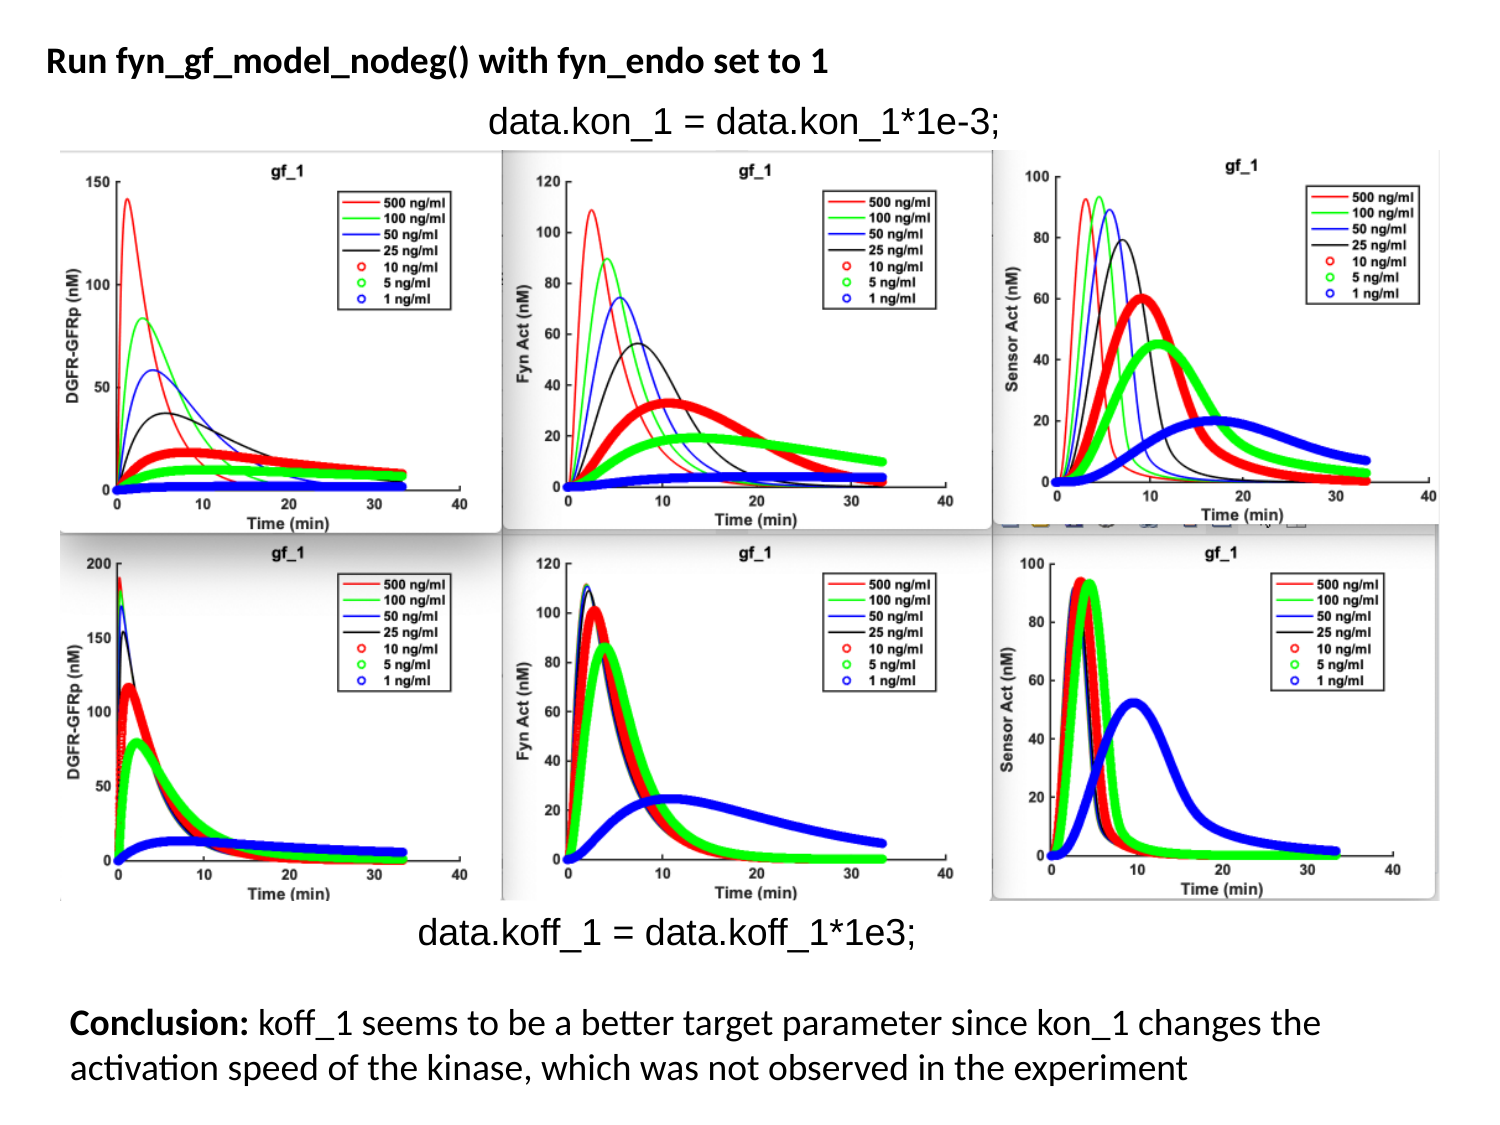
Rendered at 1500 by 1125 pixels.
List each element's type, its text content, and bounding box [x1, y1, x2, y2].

text_box Run fyn_gf_model_nodeg() with fyn_endo set to 1 [31, 28, 1019, 88]
text_box Conclusion: koff_1 seems to be a better target parameter since kon_1 changes the activation speed of the kinase, which was not observed in the experiment [55, 990, 1434, 1096]
text_box data.kon_1 = data.kon_1*1e-3; [473, 89, 1016, 148]
picture [60, 150, 1440, 901]
text_box data.koff_1 = data.koff_1*1e3; [402, 910, 932, 961]
